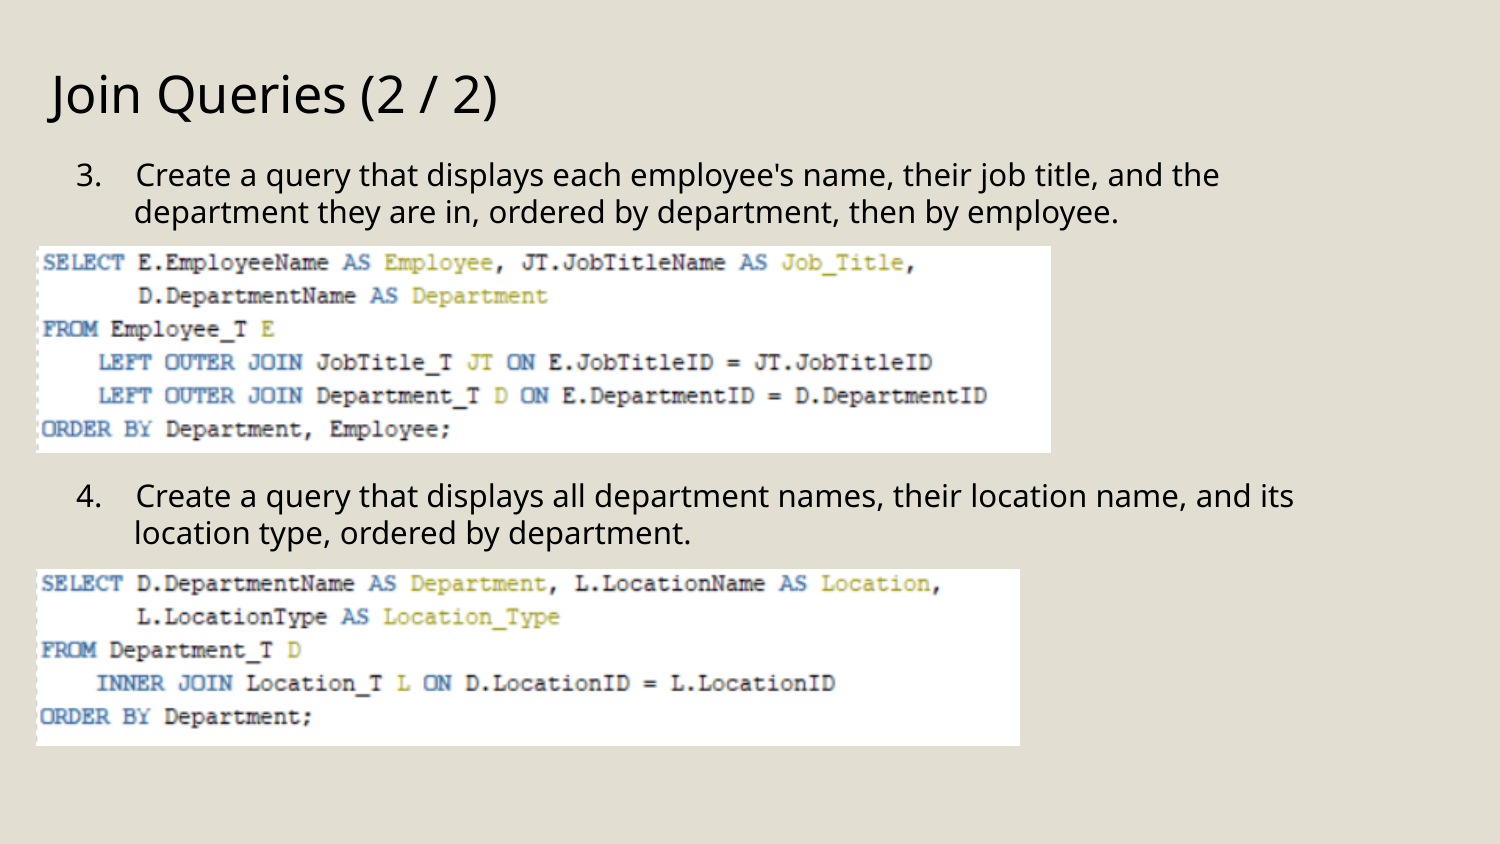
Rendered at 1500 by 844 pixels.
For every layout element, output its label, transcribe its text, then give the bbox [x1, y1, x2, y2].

picture [36, 245, 1051, 453]
picture [36, 568, 1020, 746]
text_box 3. Create a query that displays each employee's name, their job title, and the department they are in, ordered by department, then by employee. [36, 139, 1411, 205]
list Join Queries (2 / 2) [36, 22, 1030, 139]
text_box 4. Create a query that displays all department names, their location name, and its location type, ordered by department. [36, 460, 1411, 526]
